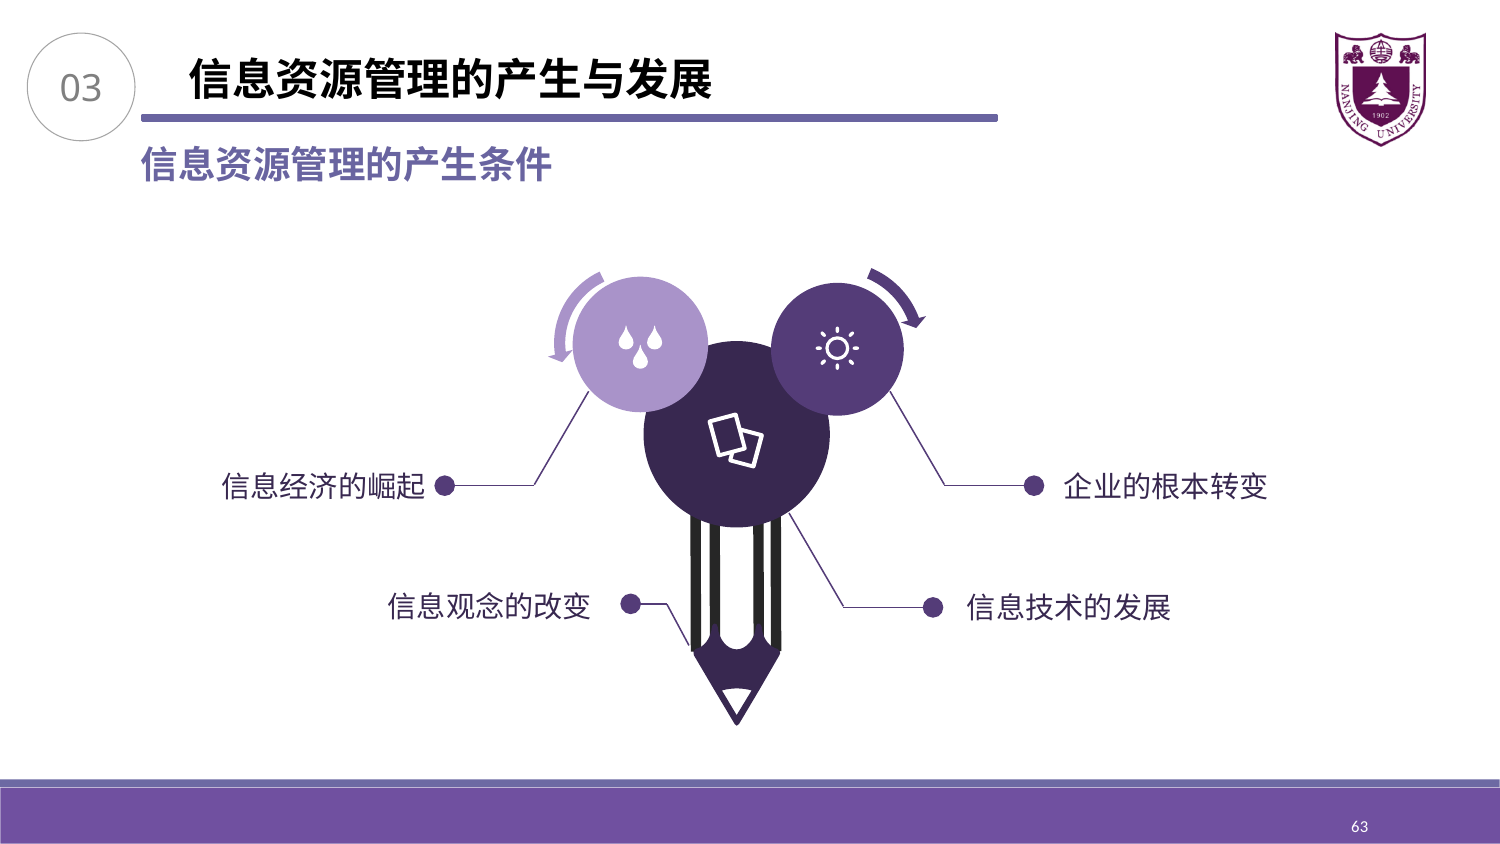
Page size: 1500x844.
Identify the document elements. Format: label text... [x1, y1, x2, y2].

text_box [692, 537, 781, 727]
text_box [444, 390, 590, 487]
slide_number 63 [1218, 803, 1380, 844]
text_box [889, 390, 1035, 487]
text_box 03 [25, 31, 137, 143]
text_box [630, 603, 690, 647]
text_box [141, 114, 998, 122]
text_box 信息资源管理的产生条件 [125, 133, 569, 194]
picture [1334, 31, 1427, 147]
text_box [788, 512, 934, 608]
text_box 信息技术的发展 [956, 583, 1183, 630]
text_box 信息观念的改变 [376, 583, 603, 629]
text_box 信息经济的崛起 [210, 462, 437, 509]
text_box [546, 253, 933, 529]
text_box 企业的根本转变 [1053, 462, 1280, 509]
text_box 信息资源管理的产生与发展 [177, 46, 725, 111]
